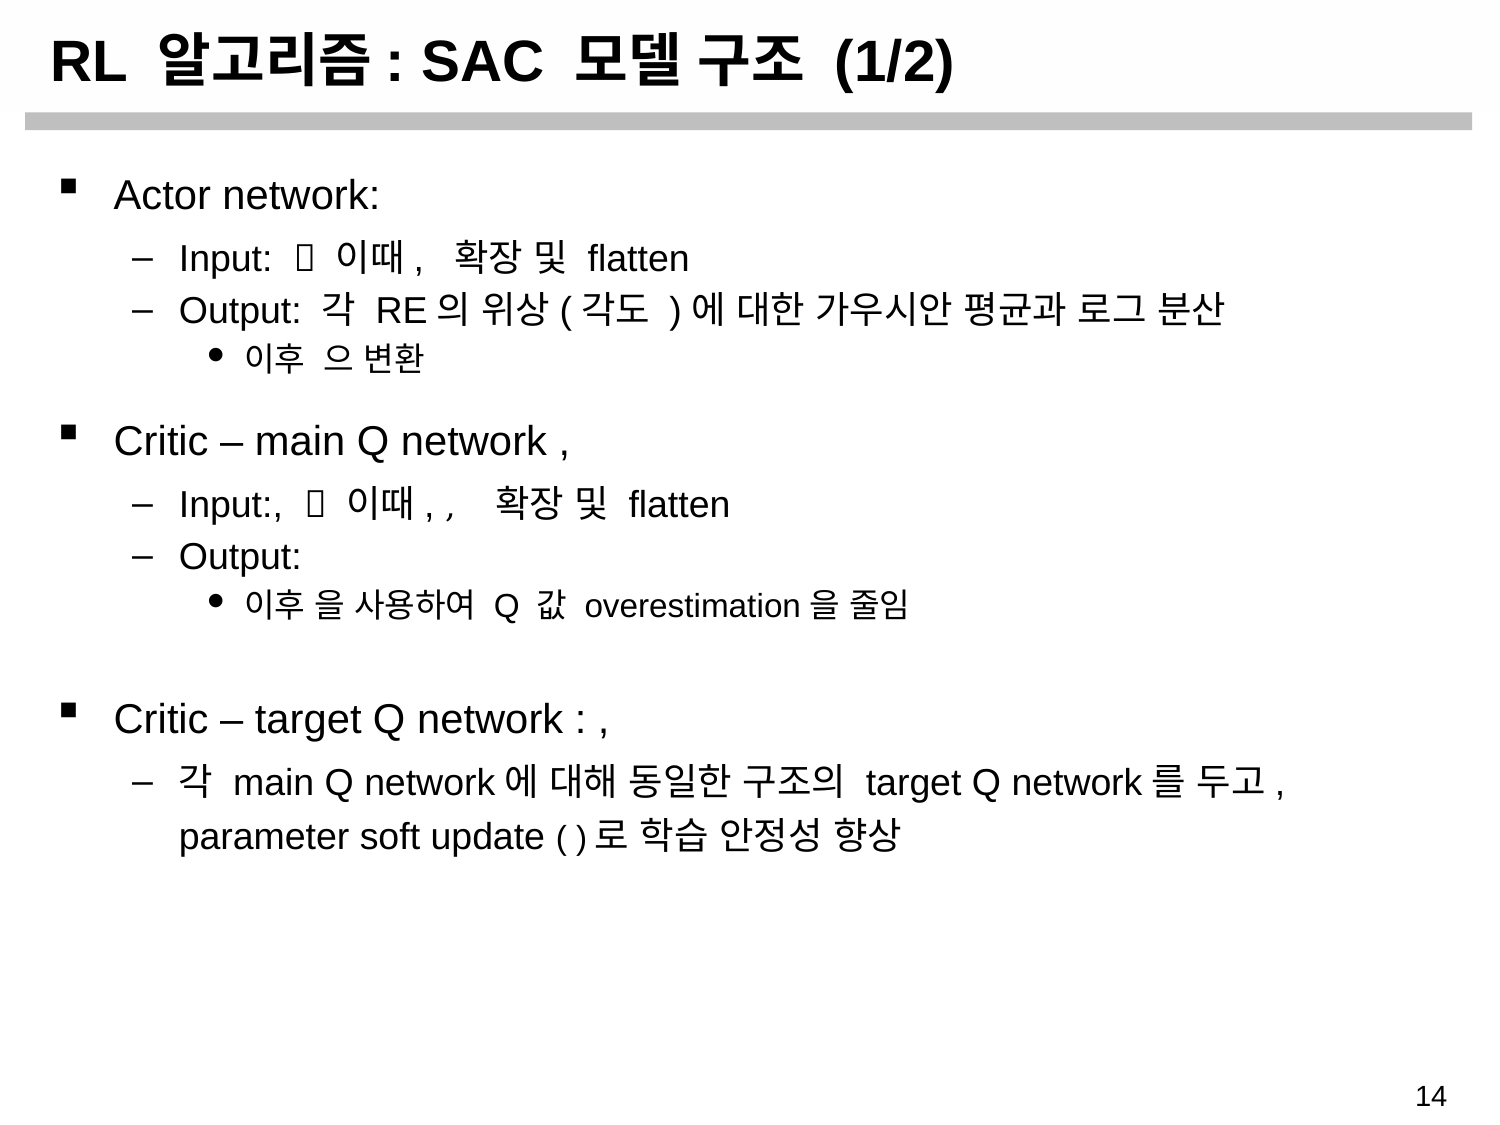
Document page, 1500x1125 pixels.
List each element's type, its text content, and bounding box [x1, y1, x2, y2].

title RL 알고리즘: SAC 모델 구조 (1/2) [35, 1, 1461, 114]
slide_number 14 [1112, 1069, 1463, 1111]
picture [0, 0, 1500, 112]
